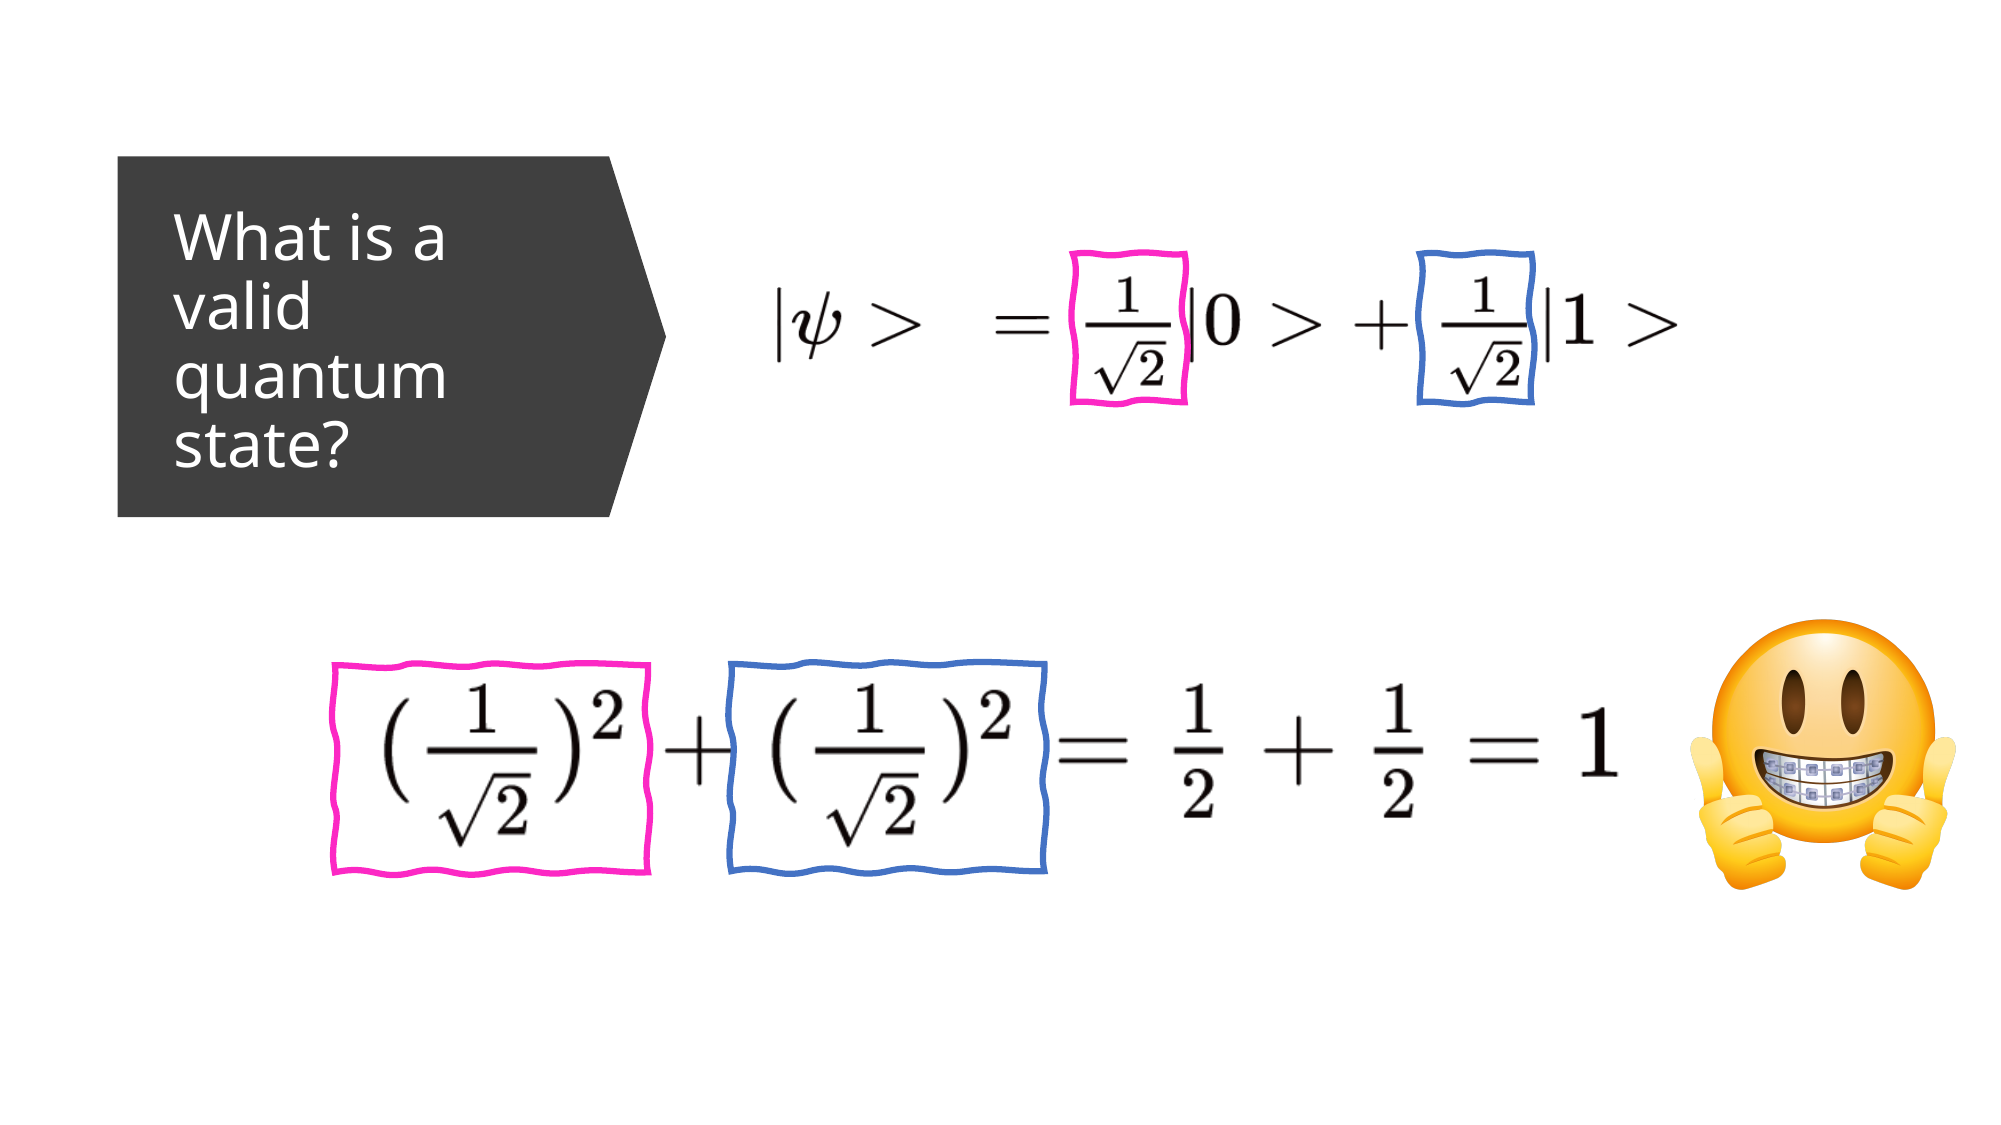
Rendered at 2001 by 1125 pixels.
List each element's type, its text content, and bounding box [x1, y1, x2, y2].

text_box [728, 859, 1046, 875]
picture [1675, 606, 1971, 903]
picture [374, 676, 1625, 859]
text_box [730, 660, 1046, 676]
text_box [330, 662, 650, 877]
title What is a valid quantum state? [158, 197, 597, 490]
text_box [1418, 251, 1534, 271]
text_box [1071, 251, 1187, 271]
text_box [116, 155, 668, 519]
picture [768, 271, 1684, 403]
